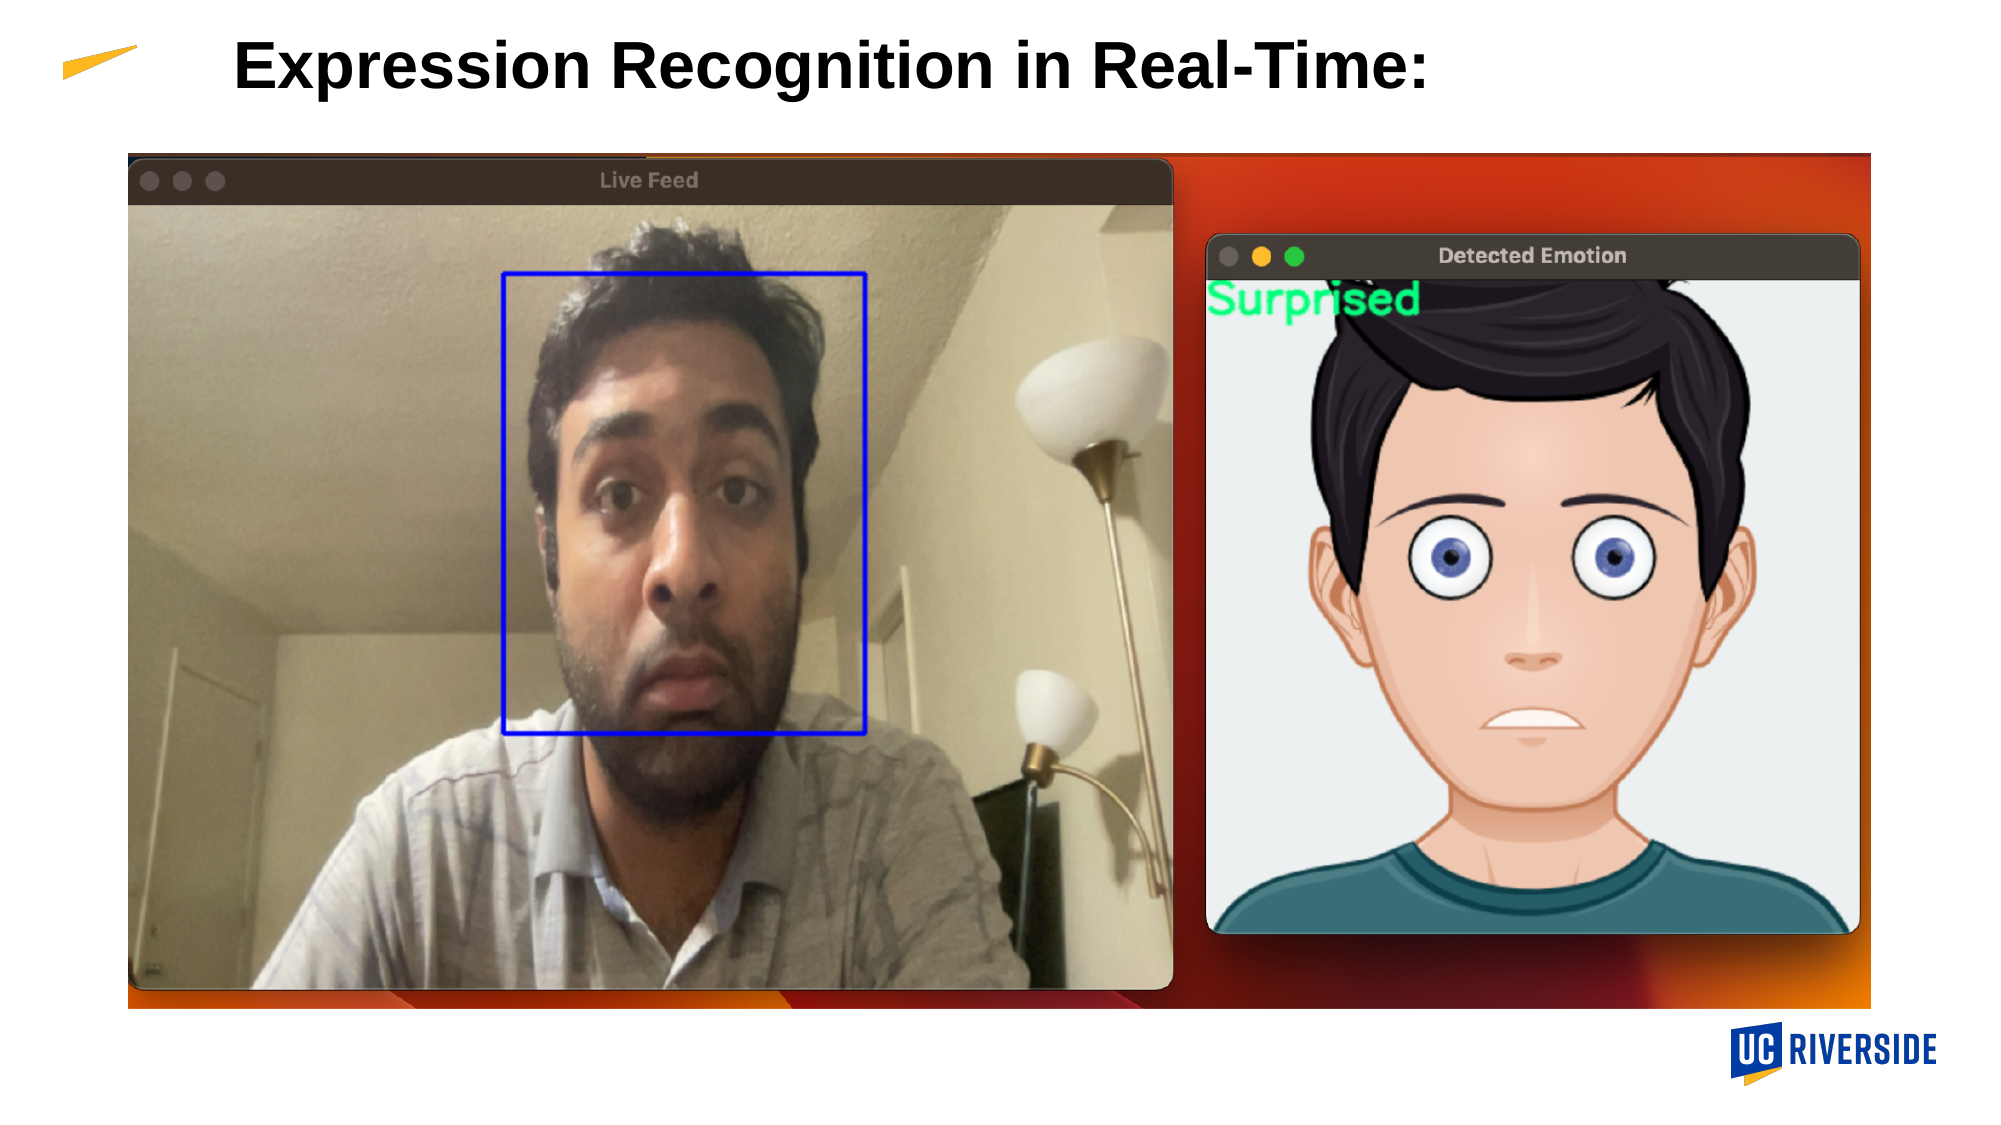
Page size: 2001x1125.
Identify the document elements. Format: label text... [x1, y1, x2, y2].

text_box Expression Recognition in Real-Time: [218, 6, 1975, 117]
picture [1731, 1022, 1937, 1086]
picture [63, 45, 137, 80]
picture [128, 153, 1872, 1009]
